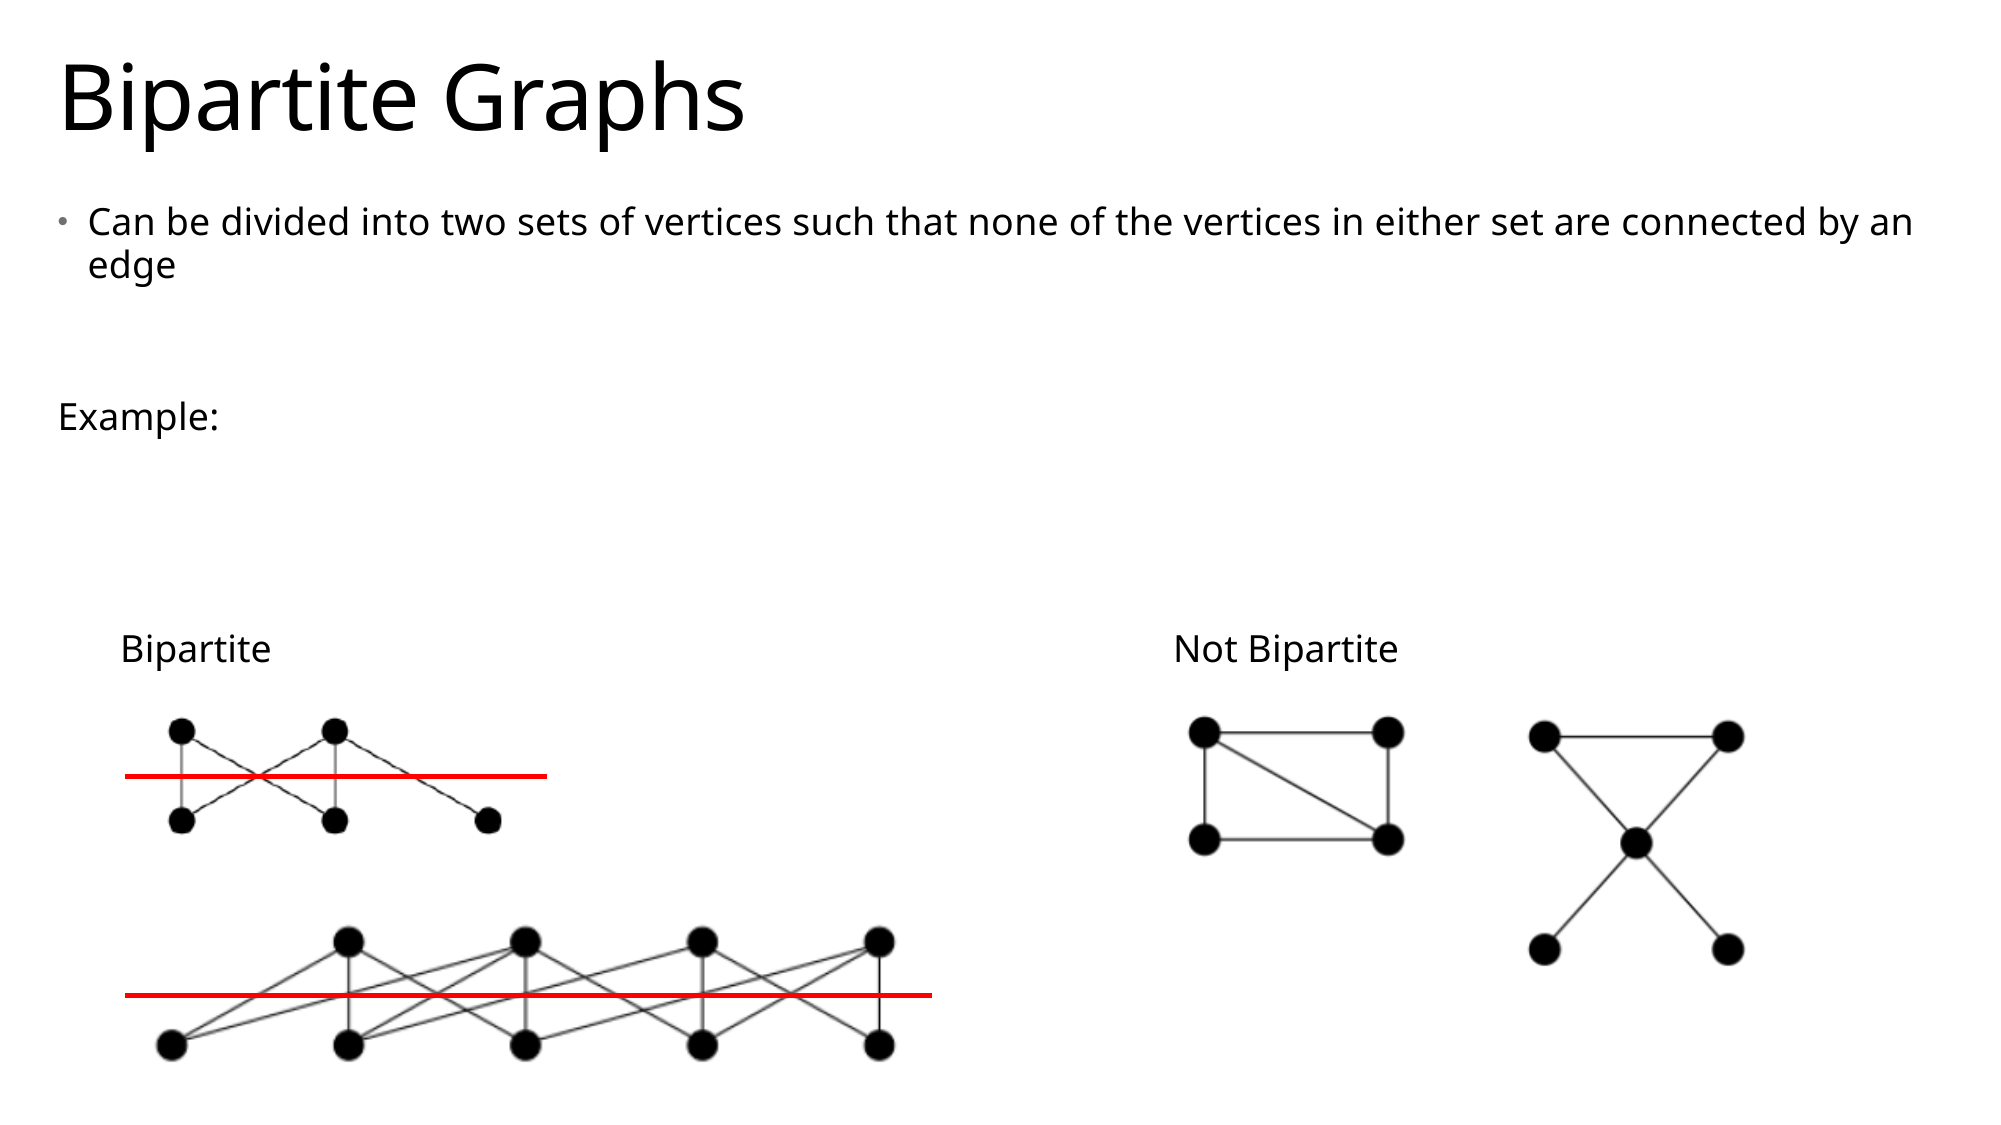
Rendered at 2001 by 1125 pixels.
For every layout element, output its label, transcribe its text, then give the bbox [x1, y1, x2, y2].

picture [124, 778, 547, 865]
picture [1503, 697, 1780, 989]
picture [124, 996, 932, 1081]
picture [1177, 697, 1418, 870]
picture [124, 697, 547, 776]
picture [124, 912, 932, 995]
text_box Not Bipartite [1158, 617, 1415, 678]
text_box Bipartite [105, 617, 287, 678]
list Can be divided into two sets of vertices such that none of the vertices in either set are connected by an edge Example: [42, 193, 1955, 1028]
title Bipartite Graphs [42, 38, 1955, 158]
